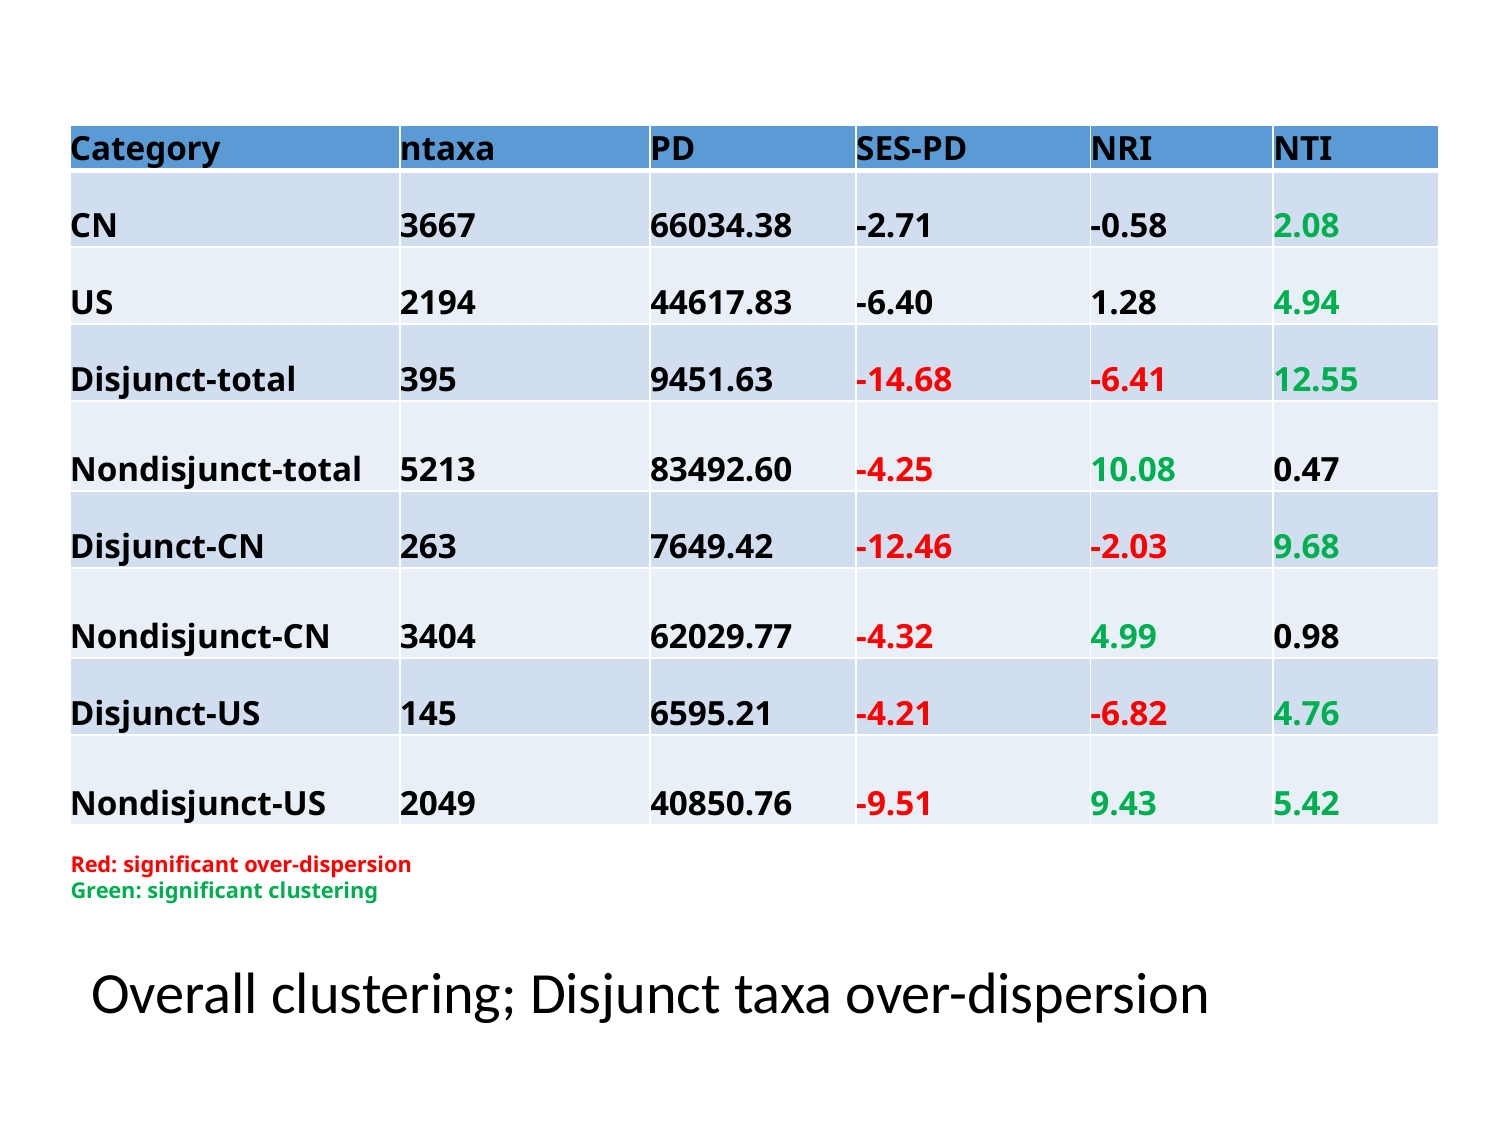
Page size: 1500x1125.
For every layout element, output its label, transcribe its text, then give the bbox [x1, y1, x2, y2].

table_cell 2194 [401, 248, 649, 323]
table_cell 4.76 [1274, 659, 1438, 734]
table_header ntaxa [401, 126, 649, 168]
table_cell 9.43 [1091, 736, 1272, 824]
table_cell 0.98 [1274, 569, 1438, 657]
table_cell 83492.60 [651, 402, 855, 490]
table_cell 395 [401, 325, 649, 400]
table_header PD [651, 126, 855, 168]
table_cell -2.03 [1091, 492, 1272, 567]
table_cell -0.58 [1091, 173, 1272, 246]
text_box Overall clustering; Disjunct taxa over-dispersion [76, 947, 1388, 1033]
table_cell -4.25 [857, 402, 1090, 490]
table_cell 6595.21 [651, 659, 855, 734]
table_cell 0.47 [1274, 402, 1438, 490]
table_cell 4.99 [1091, 569, 1272, 657]
table_cell 12.55 [1274, 325, 1438, 400]
table_cell -4.32 [857, 569, 1090, 657]
table_cell -9.51 [857, 736, 1090, 824]
table_cell CN [71, 173, 399, 246]
table_cell 66034.38 [651, 173, 855, 246]
table_cell 263 [401, 492, 649, 567]
table_header SES-PD [857, 126, 1090, 168]
table_cell 44617.83 [651, 248, 855, 323]
table_cell US [71, 248, 399, 323]
table_cell -6.41 [1091, 325, 1272, 400]
table_cell Nondisjunct-US [71, 736, 399, 824]
table_cell 3667 [401, 173, 649, 246]
table_cell 2049 [401, 736, 649, 824]
table_cell 62029.77 [651, 569, 855, 657]
table_cell -6.40 [857, 248, 1090, 323]
table_cell Disjunct-CN [71, 492, 399, 567]
table_cell 10.08 [1091, 402, 1272, 490]
table_cell -14.68 [857, 325, 1090, 400]
table_header Category [71, 126, 399, 168]
table_cell 4.94 [1274, 248, 1438, 323]
table_header NTI [1274, 126, 1438, 168]
table_header NRI [1091, 126, 1272, 168]
table_cell 1.28 [1091, 248, 1272, 323]
table_cell -6.82 [1091, 659, 1272, 734]
table_cell 7649.42 [651, 492, 855, 567]
table_cell Disjunct-US [71, 659, 399, 734]
table_cell 9451.63 [651, 325, 855, 400]
table_cell 3404 [401, 569, 649, 657]
table_cell Nondisjunct-total [71, 402, 399, 490]
text_box Red: significant over-dispersion Green: significant clustering [55, 842, 641, 910]
table_cell Disjunct-total [71, 325, 399, 400]
table_cell 40850.76 [651, 736, 855, 824]
table_cell -12.46 [857, 492, 1090, 567]
table_cell 5213 [401, 402, 649, 490]
table_cell Nondisjunct-CN [71, 569, 399, 657]
table_cell -2.71 [857, 173, 1090, 246]
table_cell 5.42 [1274, 736, 1438, 824]
table_cell 9.68 [1274, 492, 1438, 567]
table_cell -4.21 [857, 659, 1090, 734]
table_cell 2.08 [1274, 173, 1438, 246]
table_cell 145 [401, 659, 649, 734]
